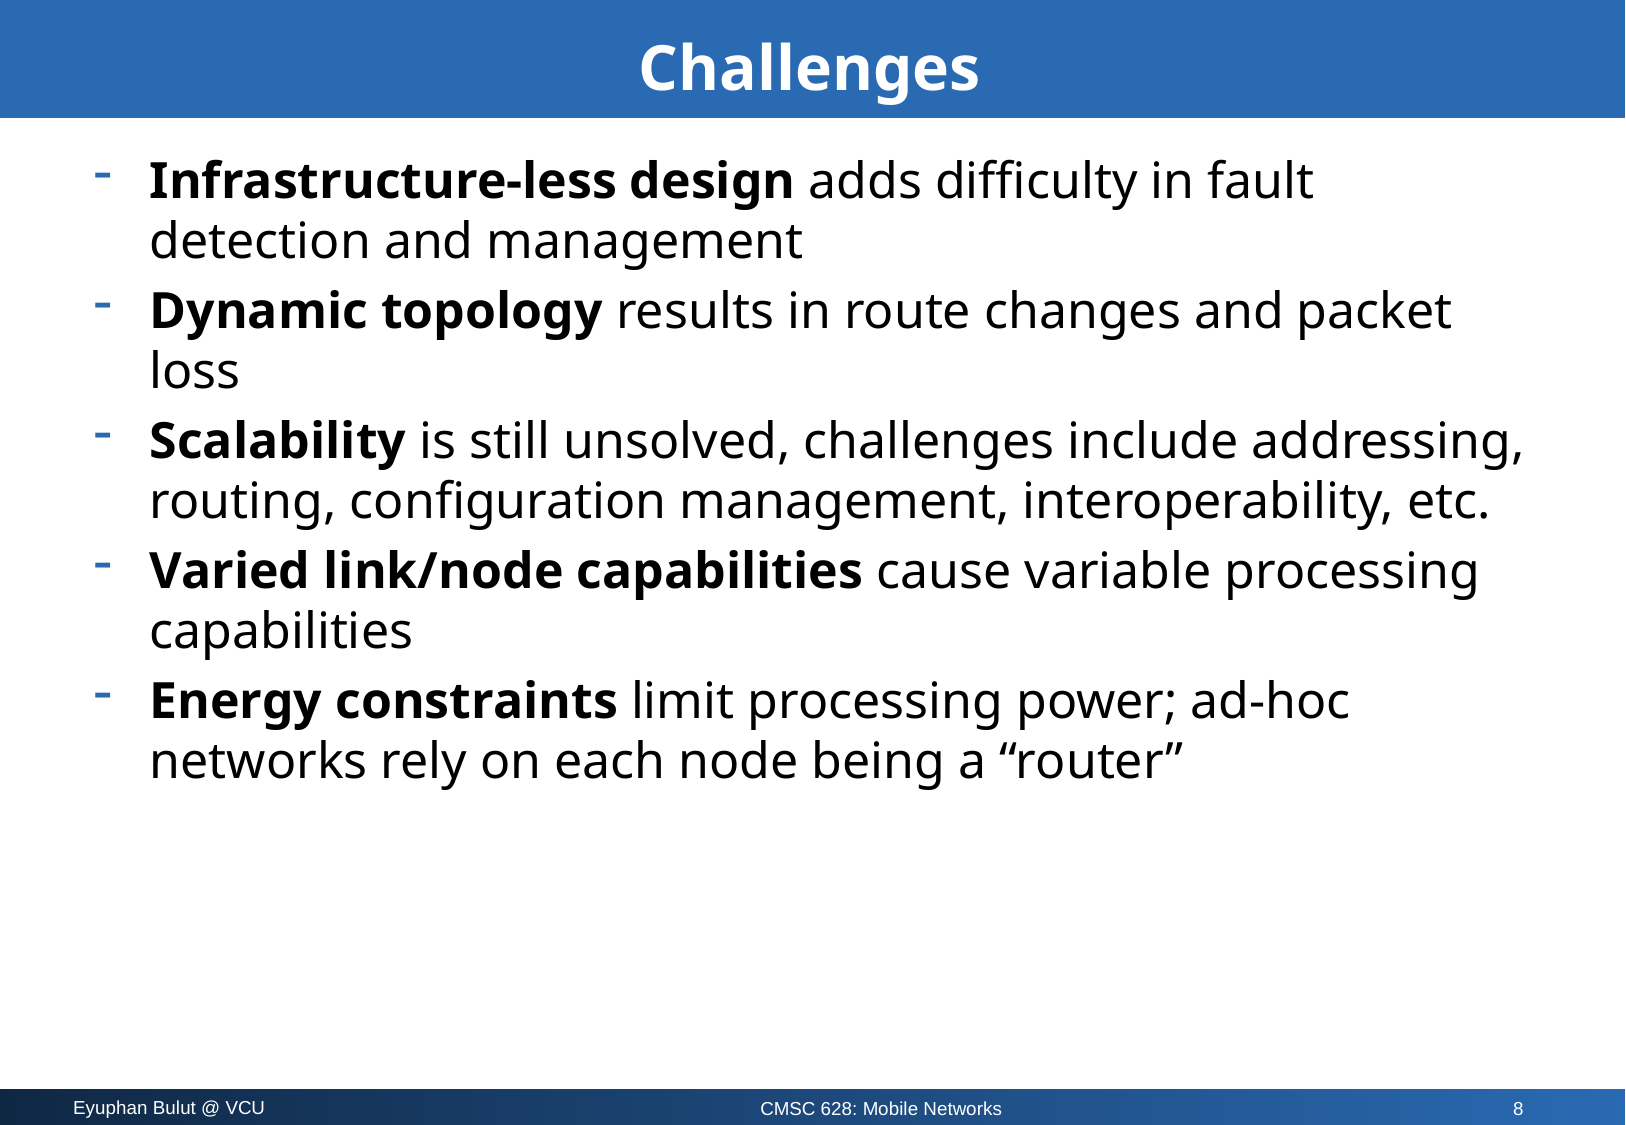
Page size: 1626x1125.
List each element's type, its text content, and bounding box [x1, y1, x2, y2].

list Infrastructure-less design adds difficulty in fault detection and management Dynamic topology results in route changes and packet loss Scalability is still unsolved, challenges include addressing, routing, configuration management, interoperability, etc. Varied link/node capabilities cause variable processing capabilities Energy constraints limit processing power; ad-hoc networks rely on each node being a “router” [93, 148, 1529, 1055]
slide_number 8 [1388, 1087, 1524, 1125]
title Challenges [91, 23, 1528, 95]
